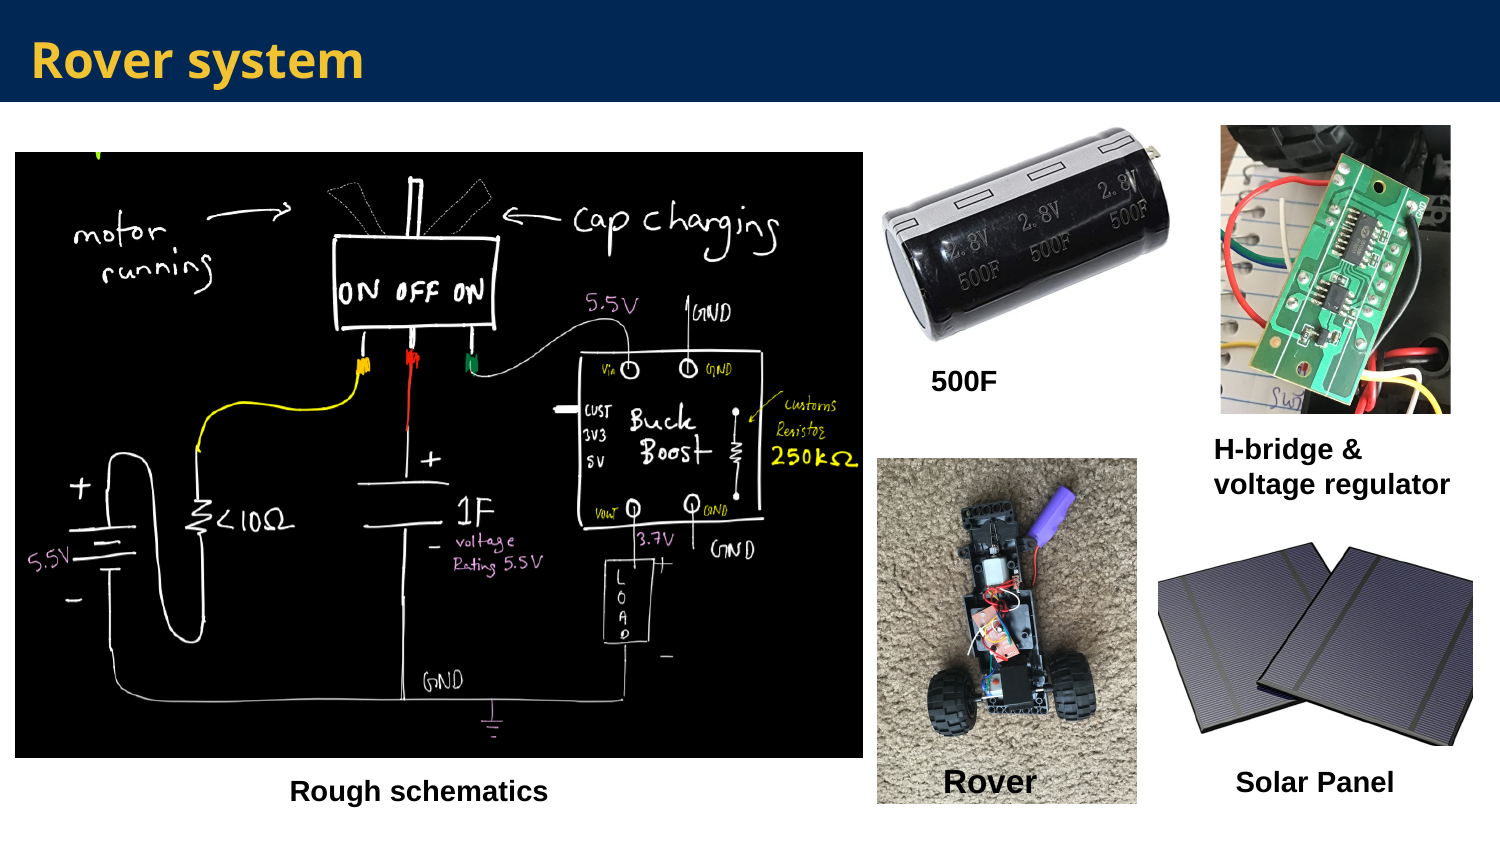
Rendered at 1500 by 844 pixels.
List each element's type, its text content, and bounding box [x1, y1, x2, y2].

text_box Rover [928, 812, 1086, 816]
text_box Solar Panel [1220, 755, 1451, 813]
text_box 500F [916, 357, 1147, 413]
picture [876, 458, 1137, 804]
text_box Rough schematics [274, 766, 651, 823]
picture [1157, 516, 1473, 746]
picture [0, 0, 1500, 103]
picture [1220, 125, 1452, 415]
picture [15, 118, 1171, 758]
text_box H-bridge & voltage regulator [1198, 414, 1489, 515]
